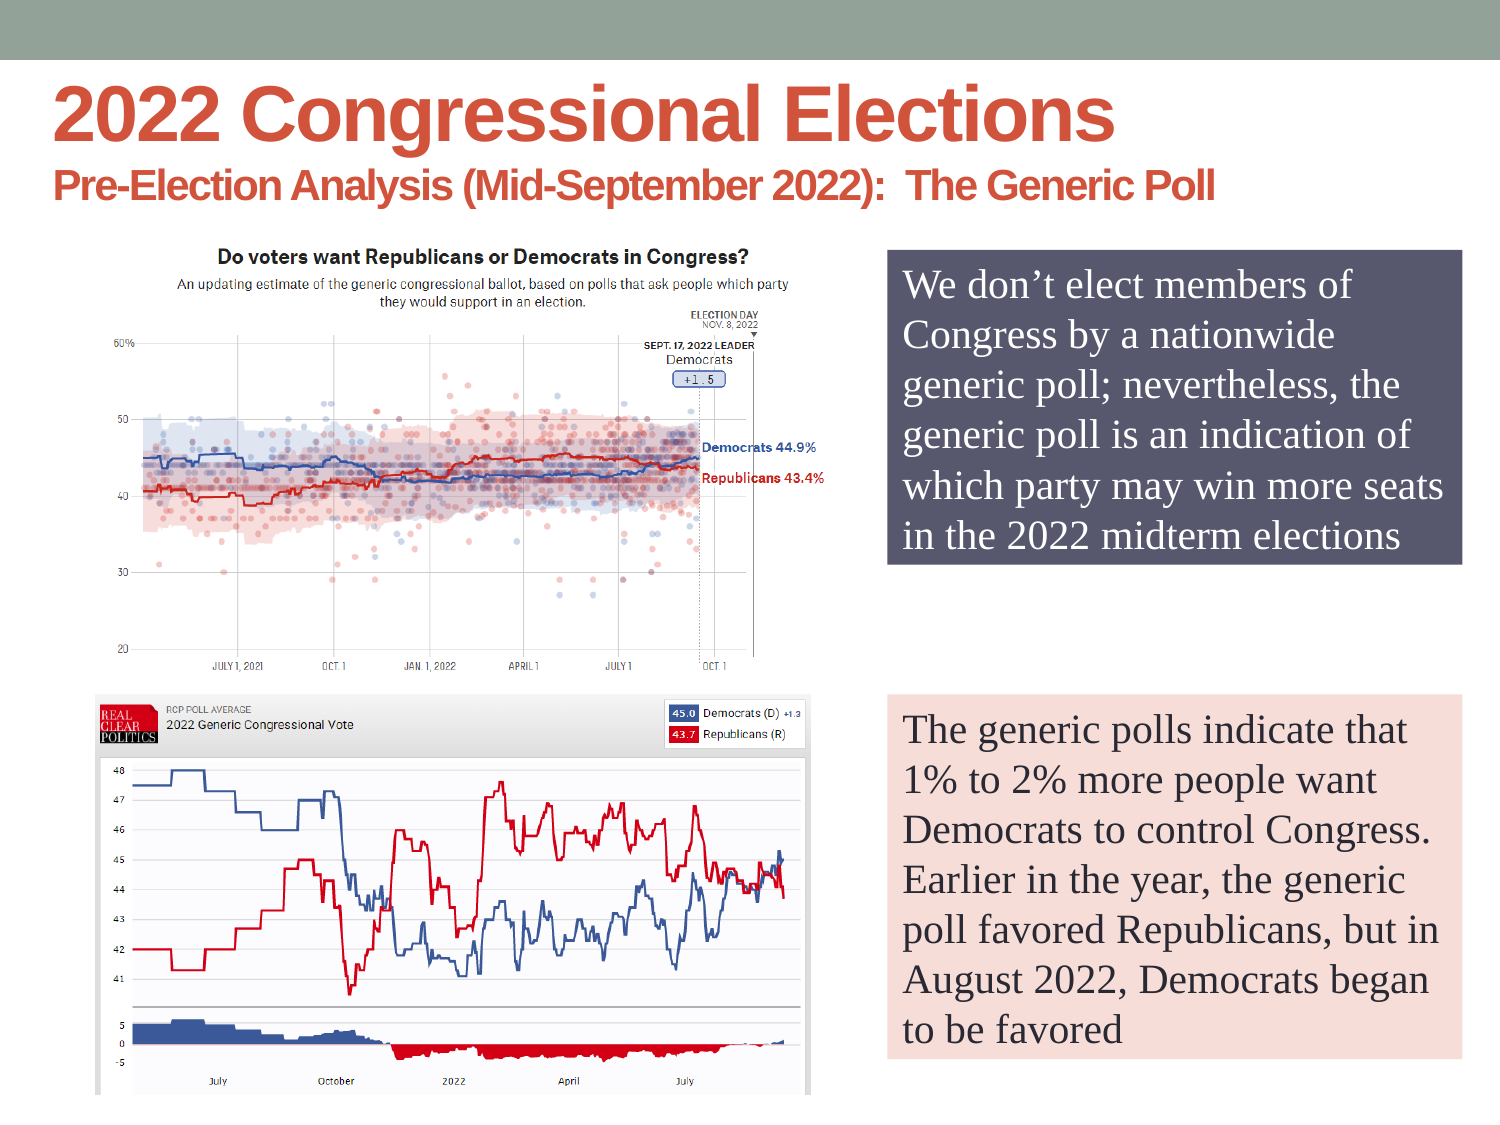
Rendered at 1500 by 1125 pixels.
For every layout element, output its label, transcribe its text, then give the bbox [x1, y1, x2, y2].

picture [94, 694, 811, 1095]
text_box We don’t elect members of Congress by a nationwide generic poll; nevertheless, the generic poll is an indication of which party may win more seats in the 2022 midterm elections [887, 249, 1463, 565]
picture [95, 239, 840, 678]
title 2022 Congressional Elections Pre-Election Analysis (Mid-September 2022): The Generic Poll [37, 54, 1388, 217]
text_box The generic polls indicate that 1% to 2% more people want Democrats to control Congress. Earlier in the year, the generic poll favored Republicans, but in August 2022, Democrats began to be favored [887, 694, 1463, 1060]
